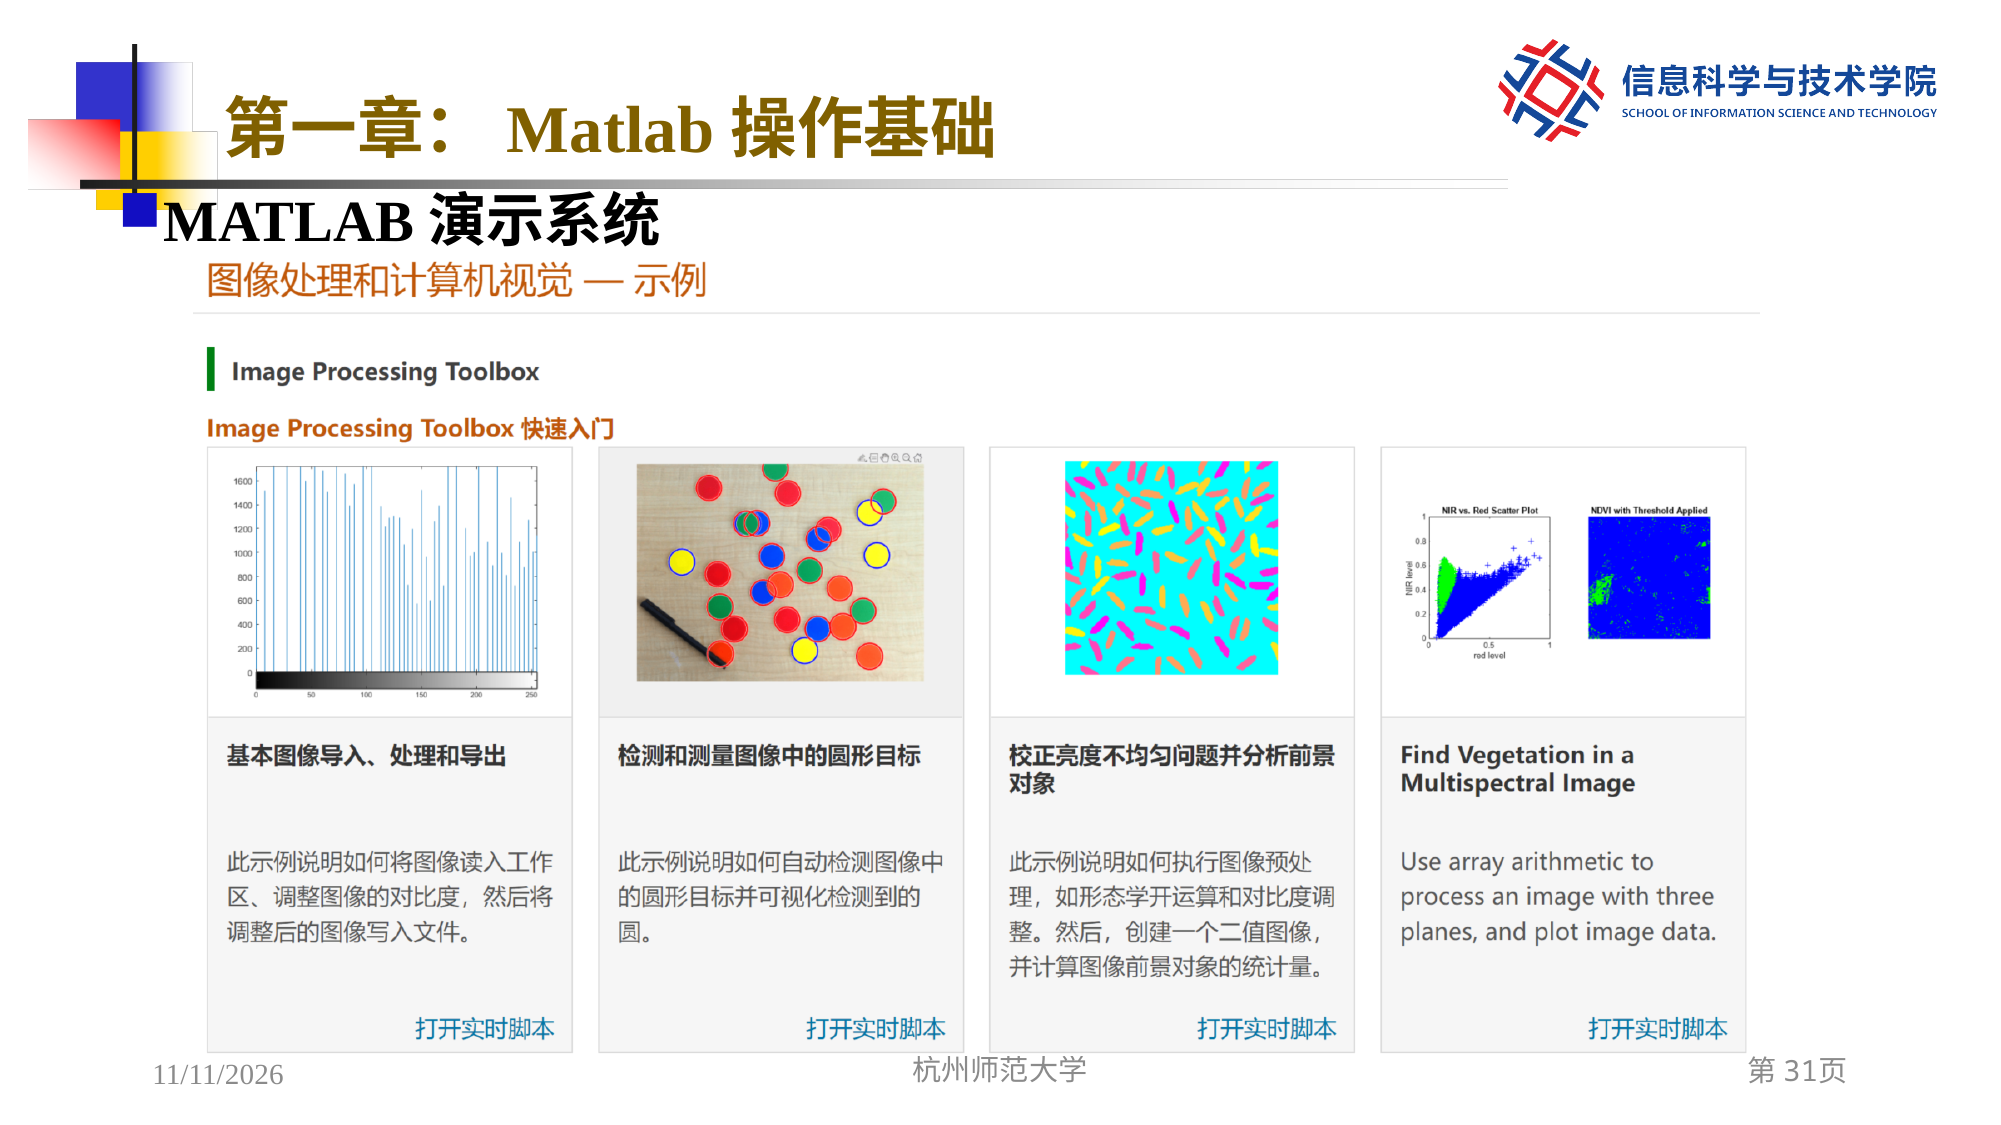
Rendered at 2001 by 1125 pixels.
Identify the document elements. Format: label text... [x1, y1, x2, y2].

picture [193, 252, 1760, 1056]
footer 杭州师范大学 [662, 1056, 1338, 1103]
picture [28, 39, 1937, 218]
slide_number 第31页 [1412, 1042, 1863, 1103]
list MATLAB演示系统 [66, 175, 1887, 978]
title 第一章：Matlab操作基础 [208, 87, 1490, 175]
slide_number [137, 1042, 588, 1103]
